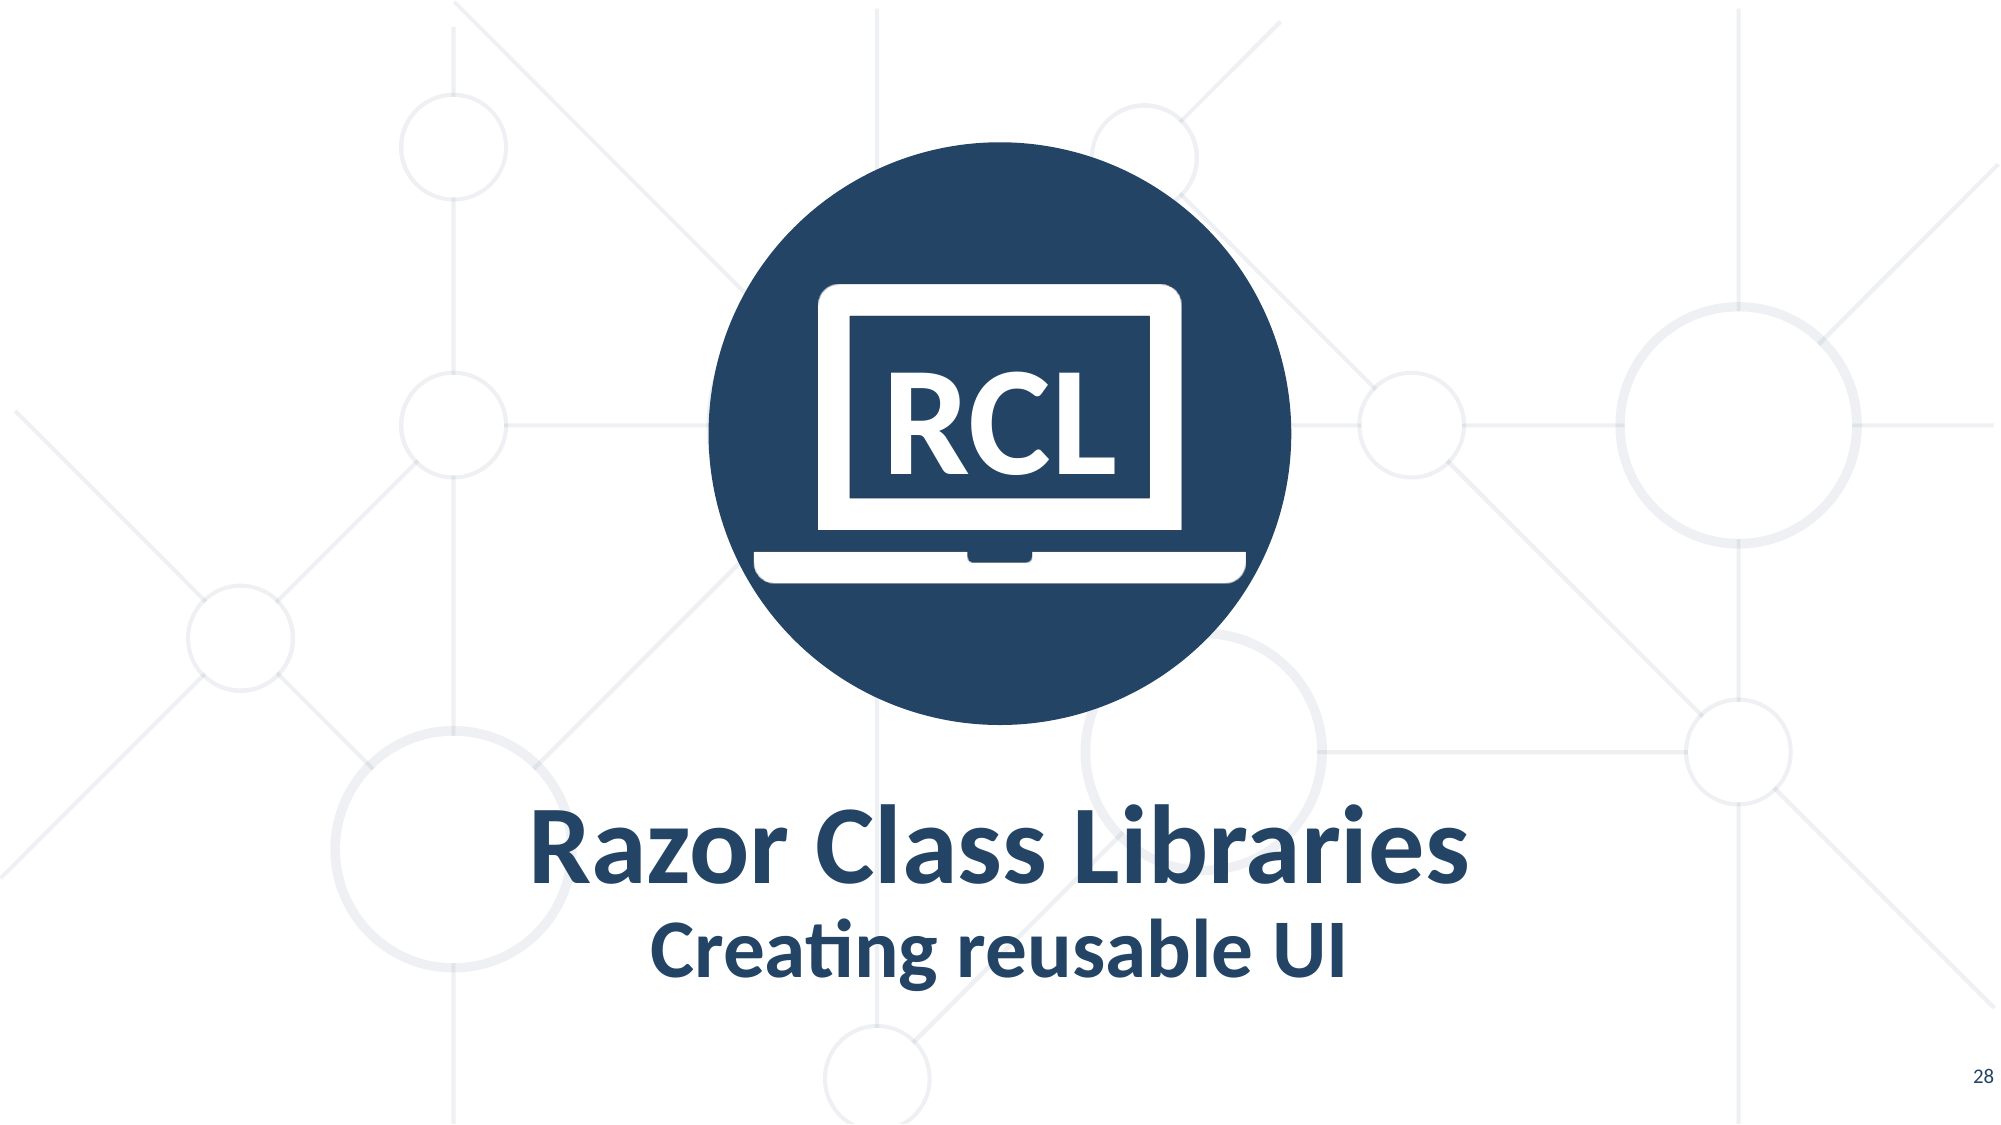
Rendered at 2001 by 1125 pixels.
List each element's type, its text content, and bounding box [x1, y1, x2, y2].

list Razor Class Libraries [100, 771, 1900, 898]
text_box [743, 177, 1257, 691]
list Creating reusable UI [100, 900, 1900, 983]
slide_number 28 [1929, 1049, 2000, 1100]
